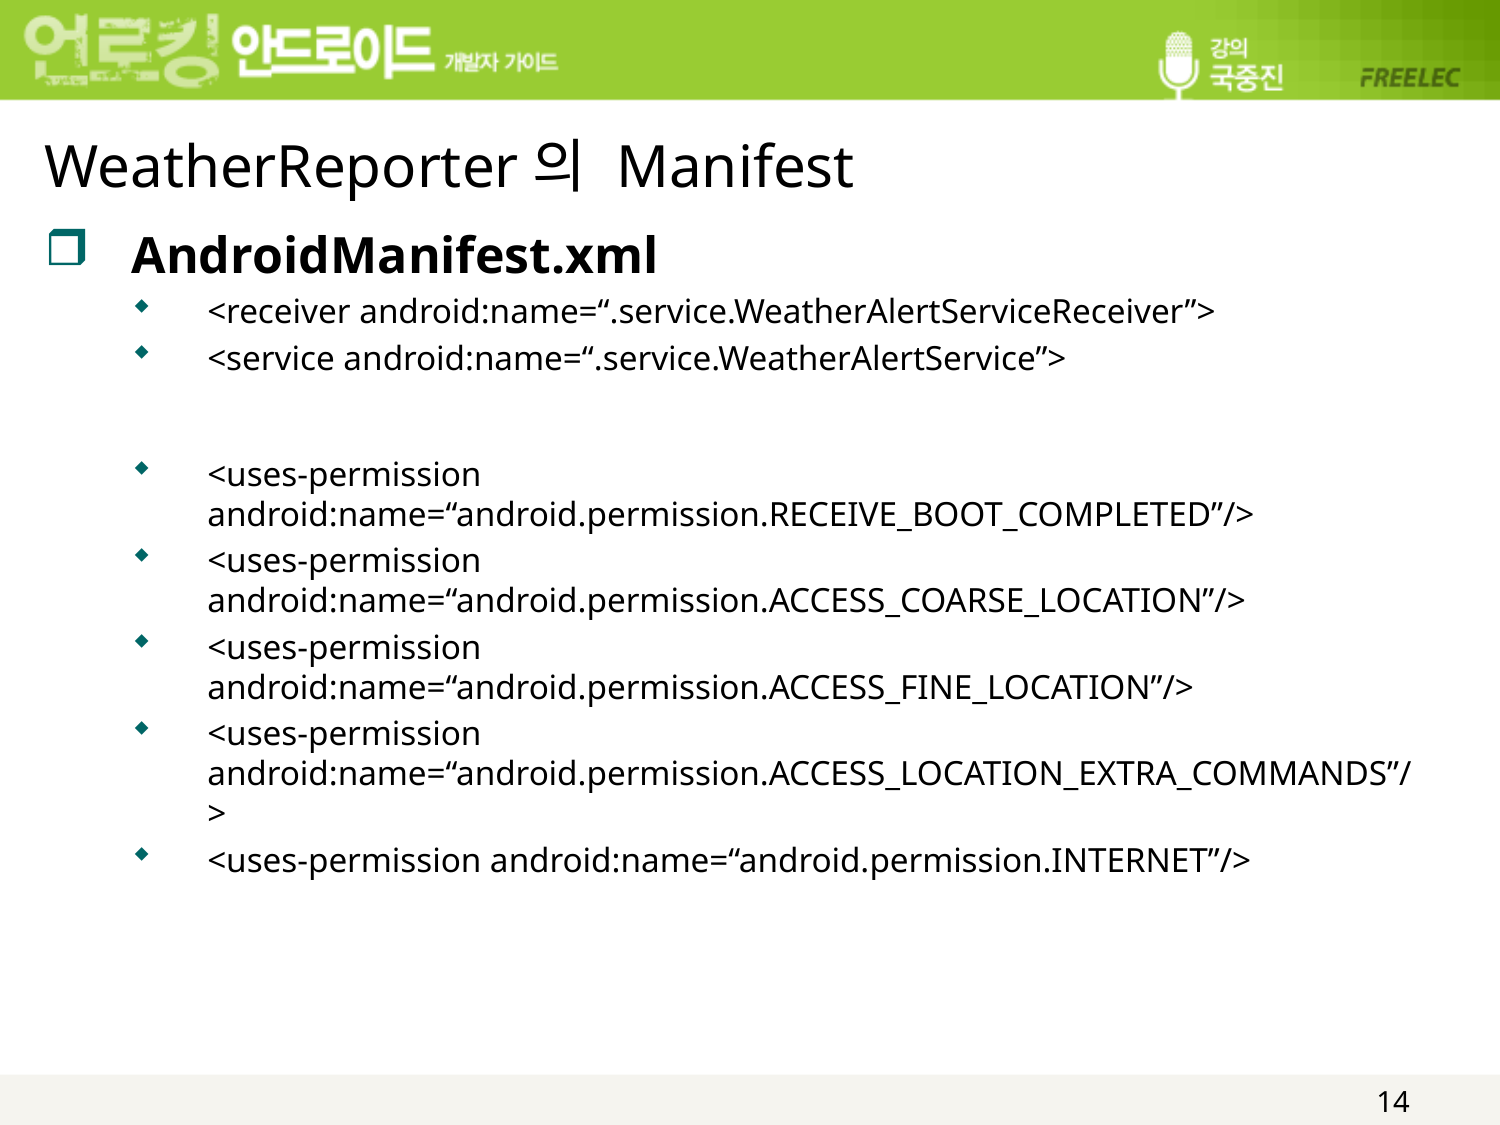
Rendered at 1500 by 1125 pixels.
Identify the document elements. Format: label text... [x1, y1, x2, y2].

list AndroidManifest.xml <receiver android:name=“.service.WeatherAlertServiceReceiver”> <service android:name=“.service.WeatherAlertService”> <uses-permission android:name=“android.permission.RECEIVE_BOOT_COMPLETED”/> <uses-permission android:name=“android.permission.ACCESS_COARSE_LOCATION”/> <uses-permission android:name=“android.permission.ACCESS_FINE_LOCATION”/> <uses-permission android:name=“android.permission.ACCESS_LOCATION_EXTRA_COMMANDS”/> <uses-permission android:name=“android.permission.INTERNET”/> [29, 215, 1448, 1067]
slide_number 14 [1074, 1075, 1426, 1121]
picture [0, 0, 1500, 1074]
title WeatherReporter의 Manifest [29, 128, 1460, 200]
